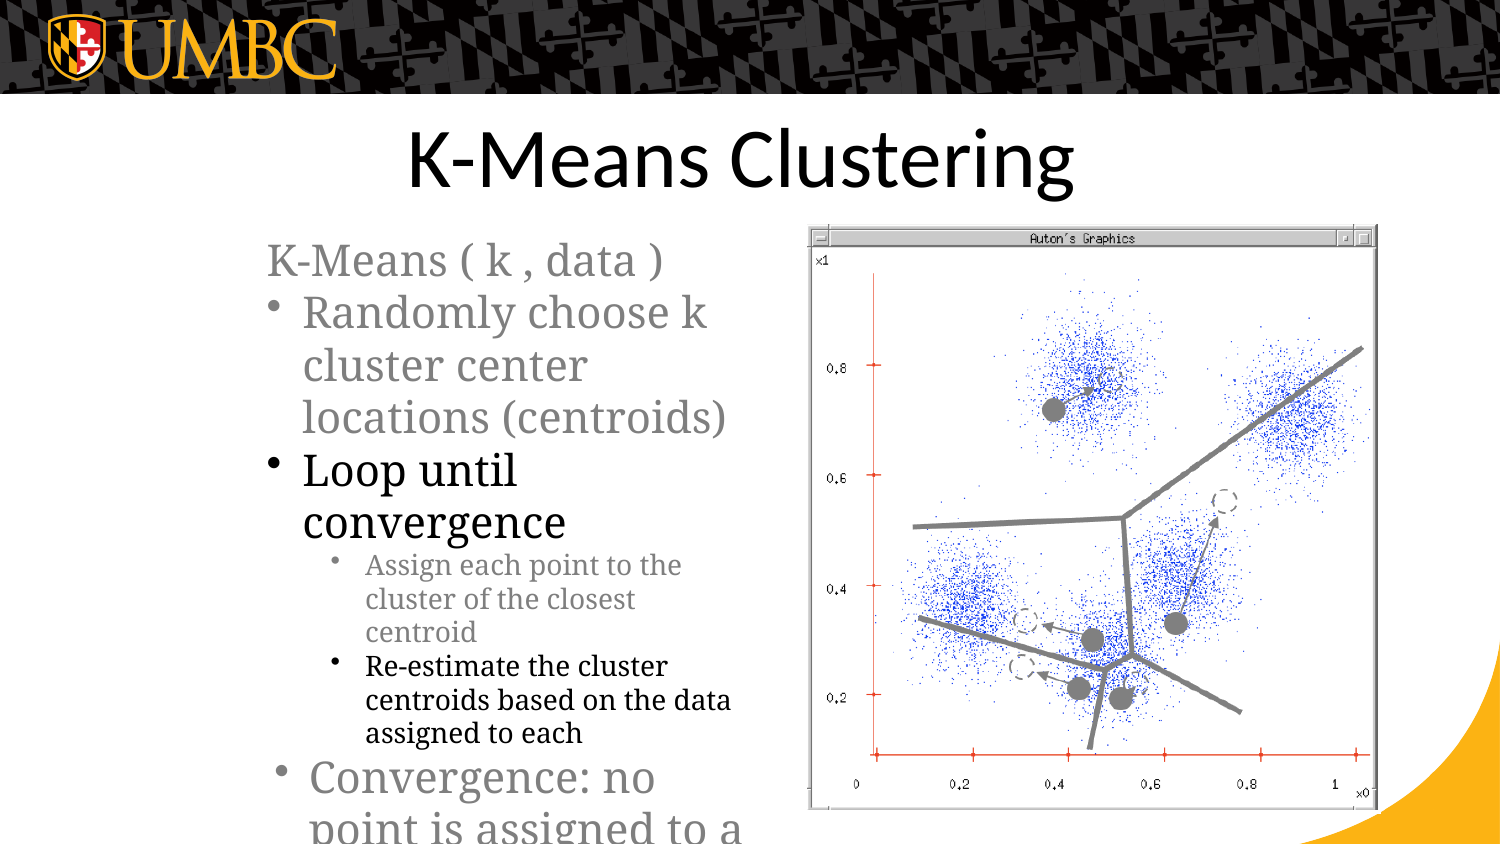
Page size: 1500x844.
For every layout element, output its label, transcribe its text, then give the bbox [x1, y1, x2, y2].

text_box K-Means ( k , data ) Randomly choose k cluster center locations (centroids) Loop until convergence Assign each point to the cluster of the closest centroid Re-estimate the cluster centroids based on the data assigned to each Convergence: no point is assigned to a different cluster [251, 224, 764, 844]
title K-Means Clustering [235, 94, 1249, 213]
picture [0, 0, 1500, 94]
picture [807, 224, 1500, 844]
